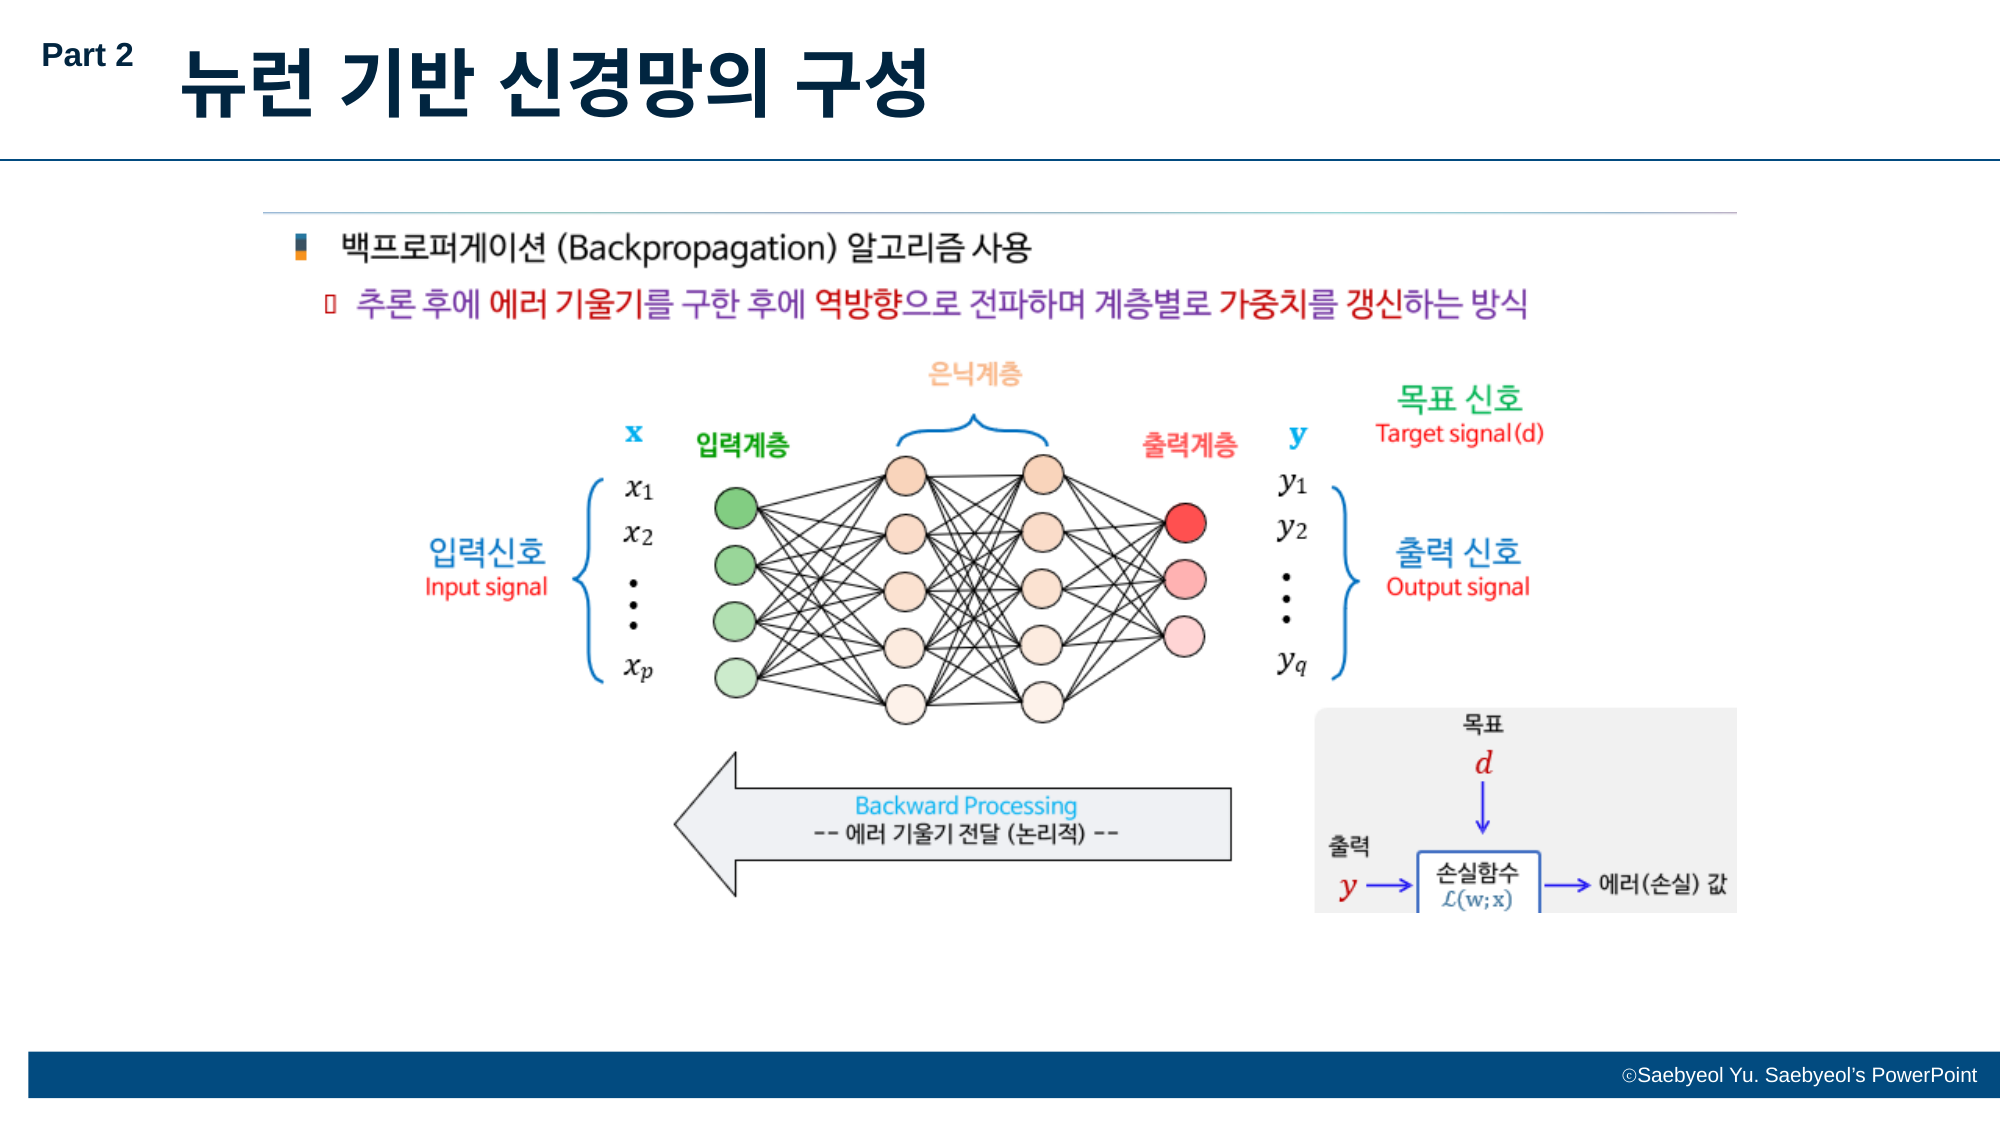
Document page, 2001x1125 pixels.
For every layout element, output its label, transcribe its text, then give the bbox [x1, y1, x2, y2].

text_box Part 2 [26, 26, 165, 81]
text_box 뉴런 기반 신경망의 구성 [165, 28, 1485, 134]
picture [263, 212, 1737, 913]
